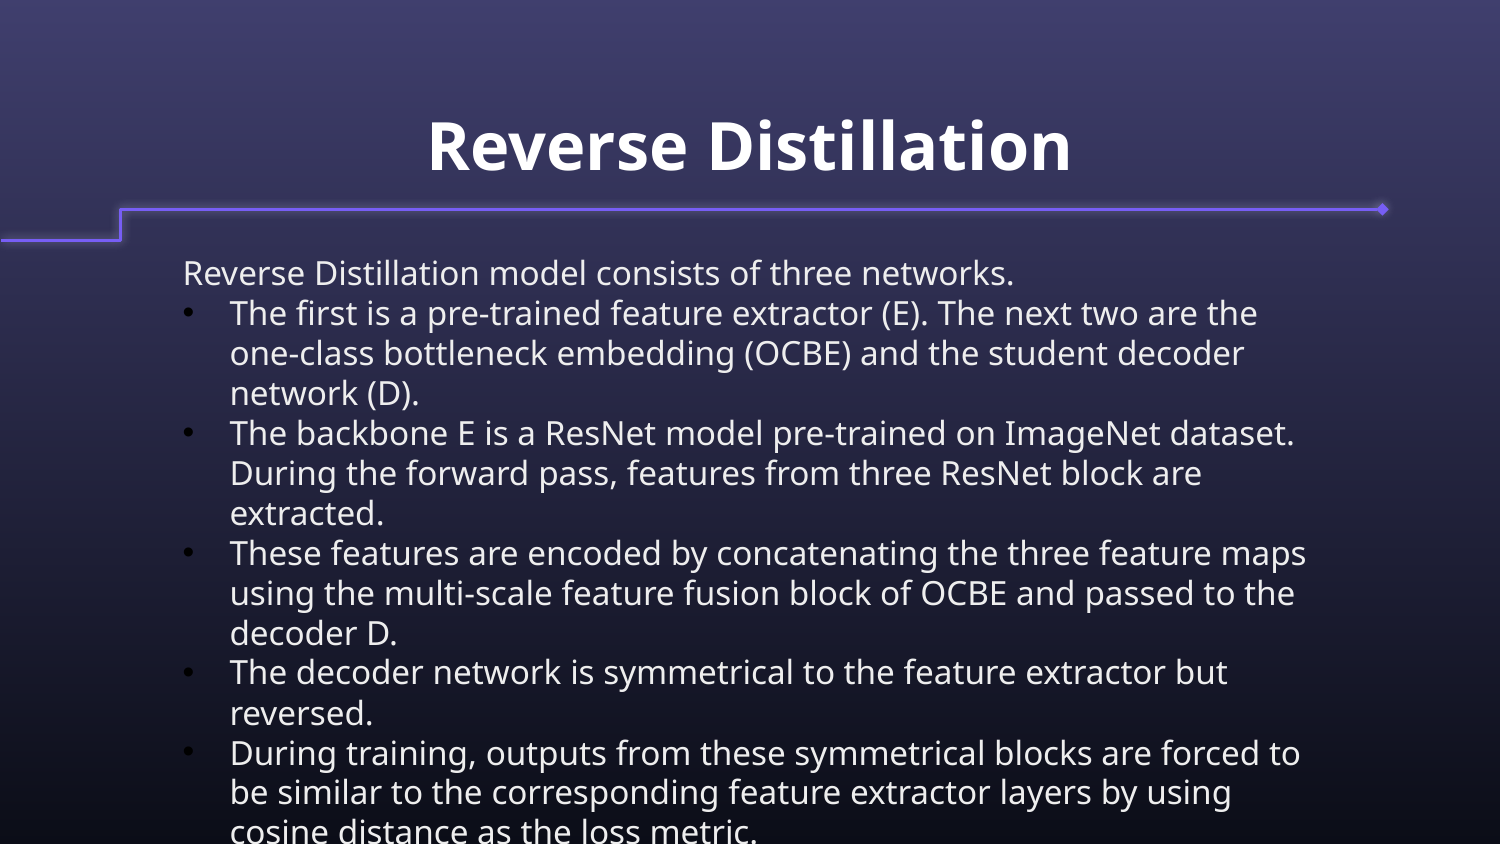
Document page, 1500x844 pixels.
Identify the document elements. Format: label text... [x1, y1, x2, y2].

text_box Reverse Distillation model consists of three networks. The first is a pre-trained feature extractor (E). The next two are the one-class bottleneck embedding (OCBE) and the student decoder network (D). The backbone E is a ResNet model pre-trained on ImageNet dataset. During the forward pass, features from three ResNet block are extracted. These features are encoded by concatenating the three feature maps using the multi-scale feature fusion block of OCBE and passed to the decoder D. The decoder network is symmetrical to the feature extractor but reversed. During training, outputs from these symmetrical blocks are forced to be similar to the corresponding feature extractor layers by using cosine distance as the loss metric. [167, 245, 1333, 844]
title Reverse Distillation [118, 88, 1382, 183]
